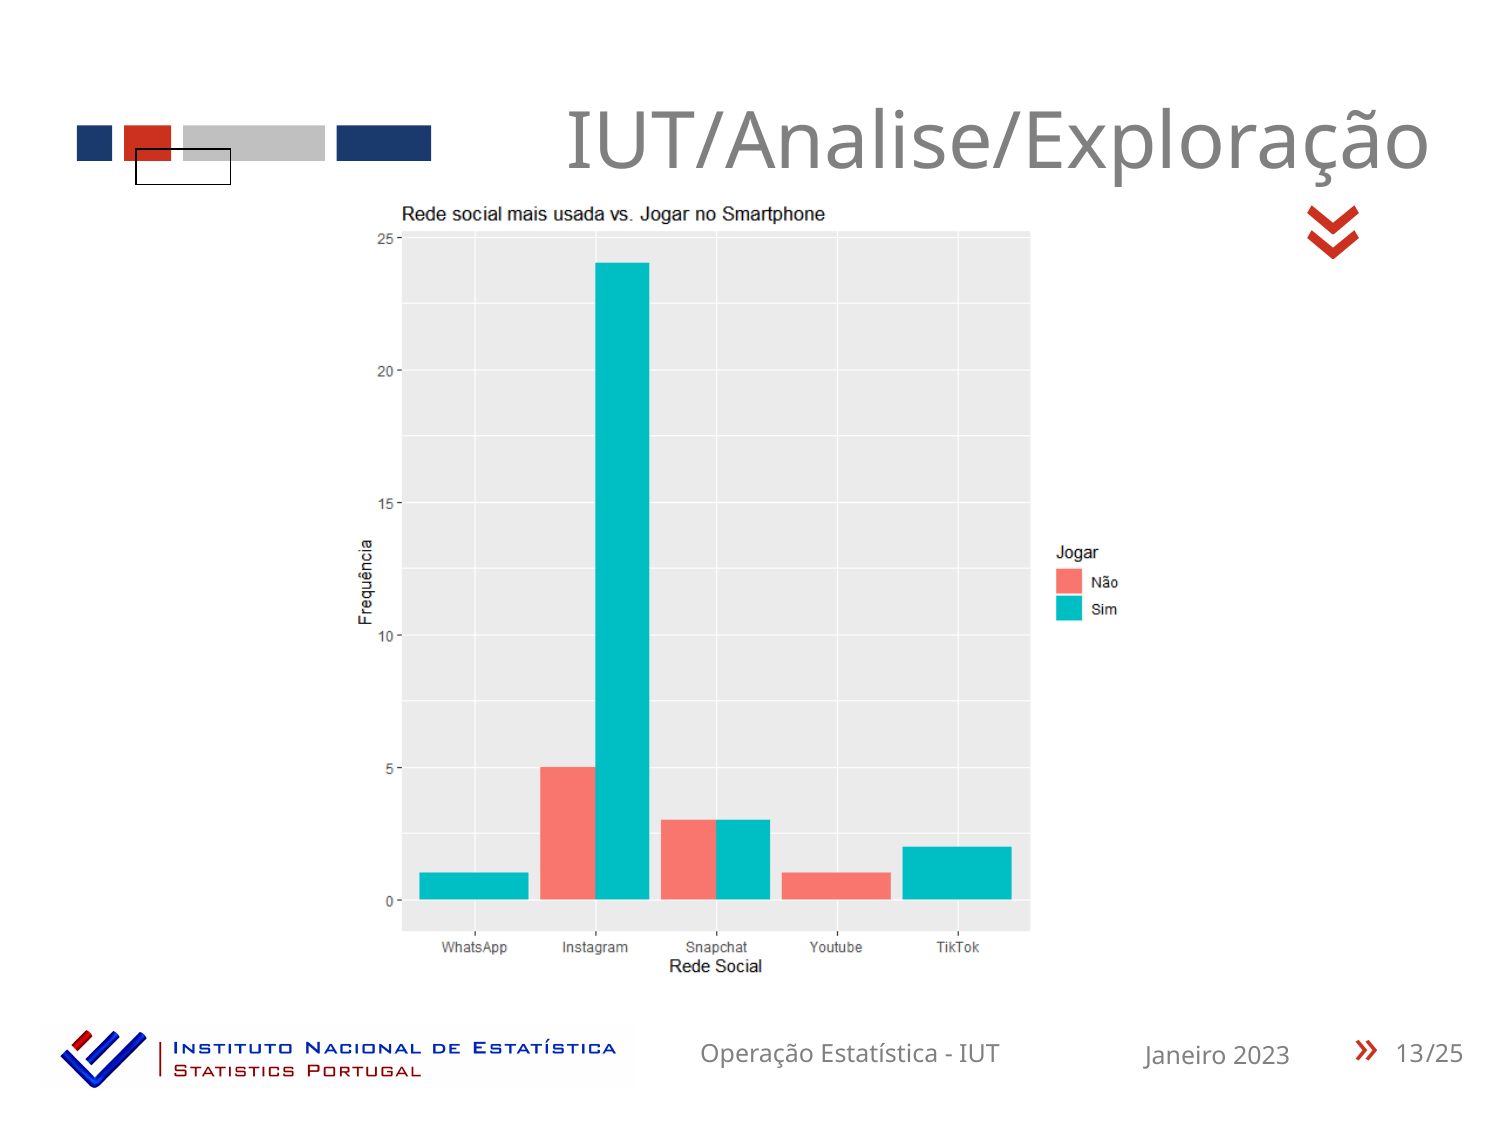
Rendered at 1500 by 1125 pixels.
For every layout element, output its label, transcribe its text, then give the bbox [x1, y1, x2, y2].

text_box « [1234, 207, 1400, 280]
text_box IUT/Analise/Exploração [454, 66, 1447, 207]
picture [41, 1023, 638, 1093]
picture [348, 196, 1137, 985]
text_box 13 [1380, 1029, 1447, 1075]
